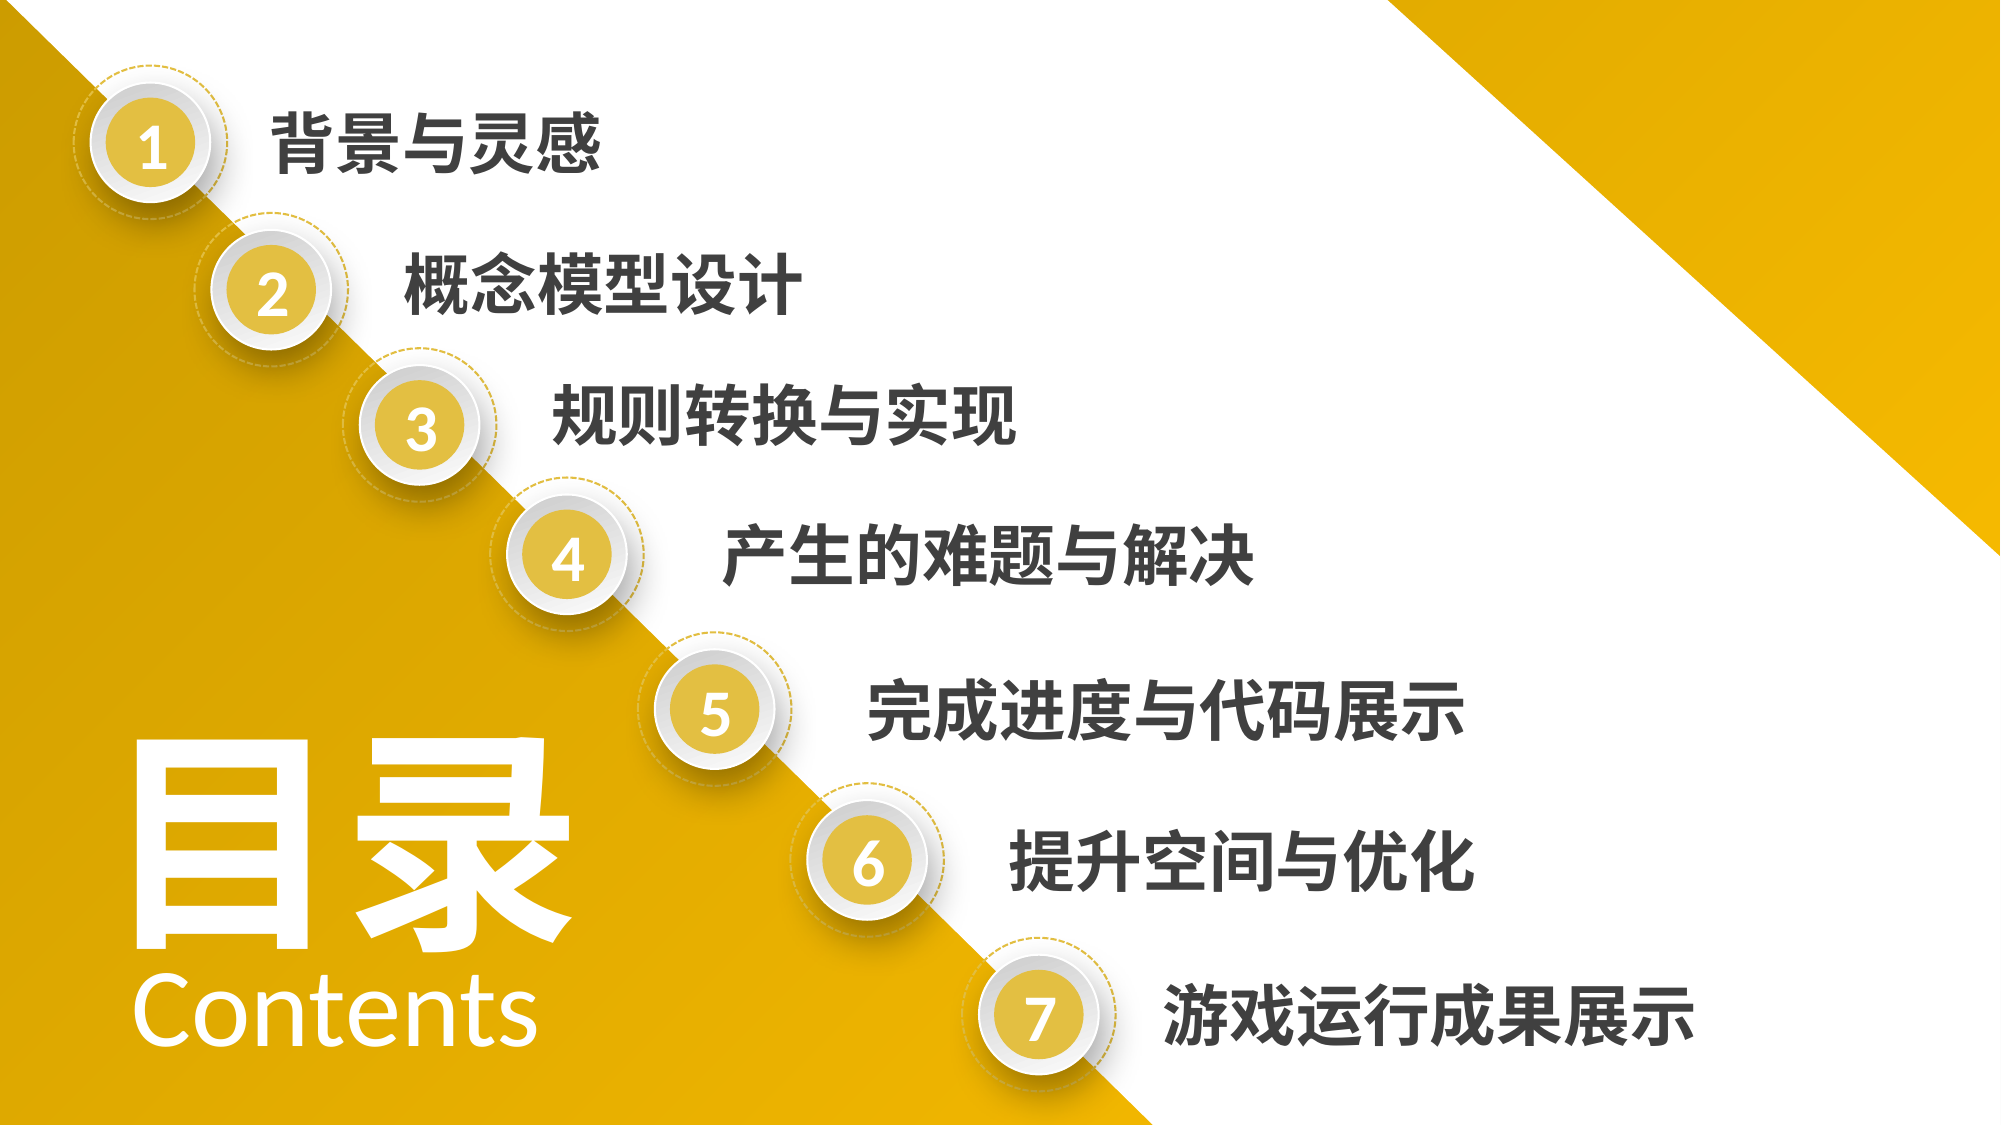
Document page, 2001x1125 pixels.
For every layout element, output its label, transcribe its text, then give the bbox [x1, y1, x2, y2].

text_box 产生的难题与解决 [707, 506, 1618, 602]
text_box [194, 212, 348, 367]
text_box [342, 348, 497, 502]
text_box 规则转换与实现 [536, 366, 1354, 462]
text_box [4, 0, 2000, 1125]
text_box 概念模型设计 [388, 235, 1038, 330]
text_box 背景与灵感 [253, 94, 791, 190]
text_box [962, 937, 1116, 1092]
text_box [637, 632, 792, 786]
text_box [73, 65, 228, 220]
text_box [490, 477, 644, 632]
text_box 目录 [32, 683, 654, 986]
text_box 完成进度与代码展示 [851, 661, 1850, 756]
text_box Contents [116, 926, 557, 1076]
text_box 游戏运行成果展示 [1148, 966, 1971, 1062]
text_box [790, 783, 944, 937]
text_box 提升空间与优化 [994, 811, 1823, 907]
